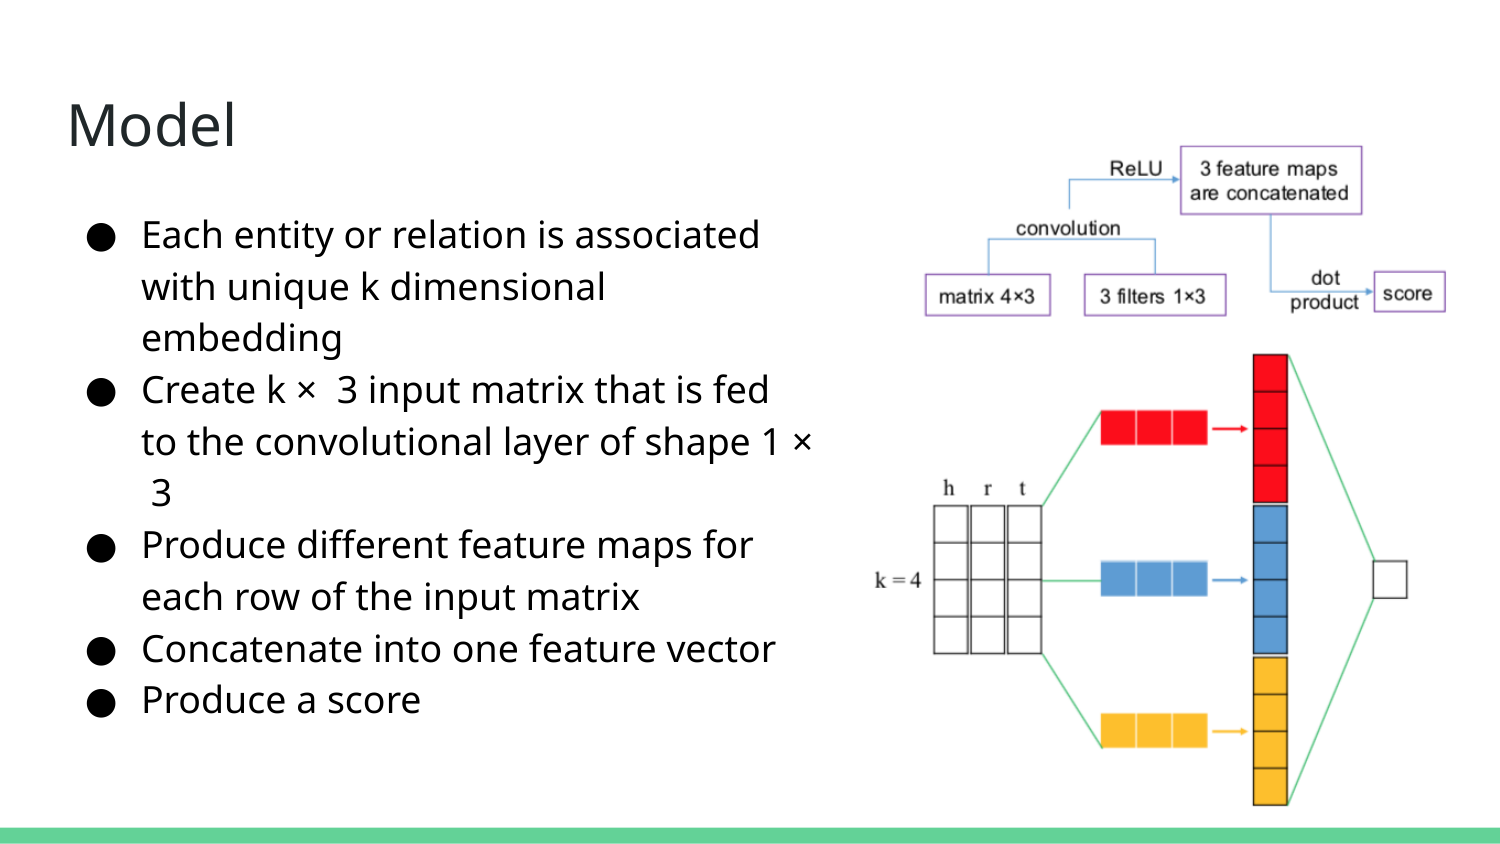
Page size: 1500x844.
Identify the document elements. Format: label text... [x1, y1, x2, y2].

picture [829, 123, 1469, 816]
list Each entity or relation is associated with unique k dimensional embedding Create k × 3 input matrix that is fed to the convolutional layer of shape 1 × 3 Produce different feature maps for each row of the input matrix Concatenate into one feature vector Produce a score [51, 189, 824, 750]
title Model [51, 72, 1449, 167]
